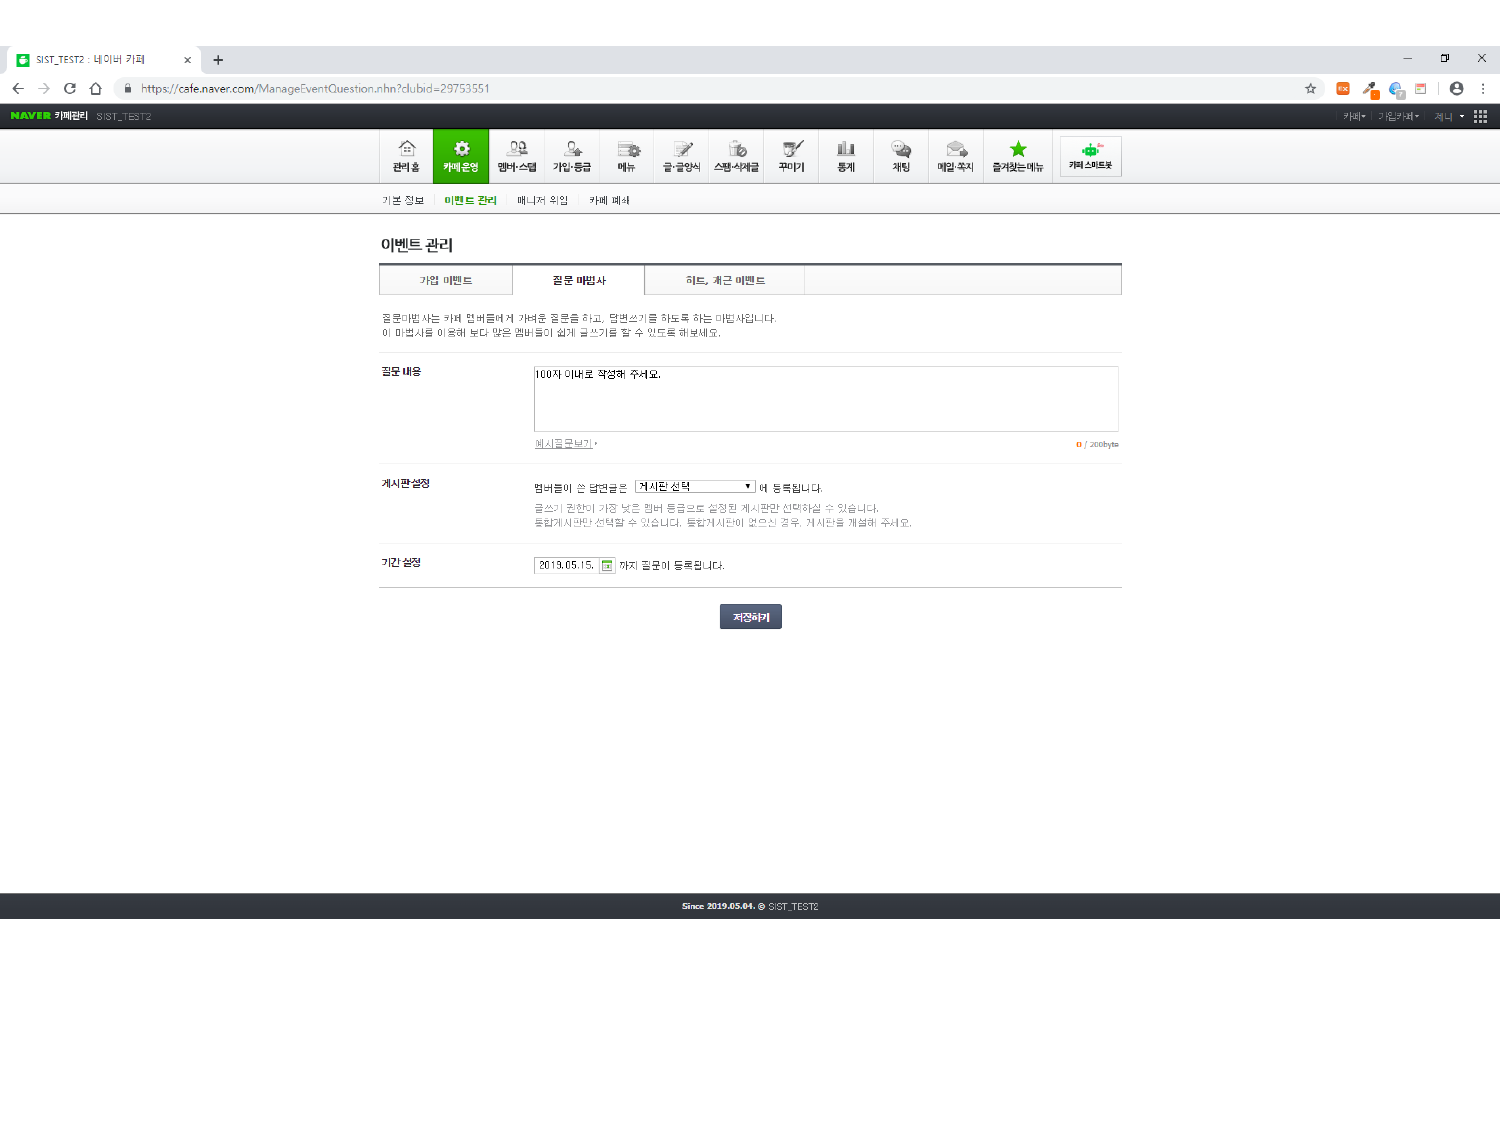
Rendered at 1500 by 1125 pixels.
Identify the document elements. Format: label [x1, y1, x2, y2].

picture [0, 46, 1500, 919]
